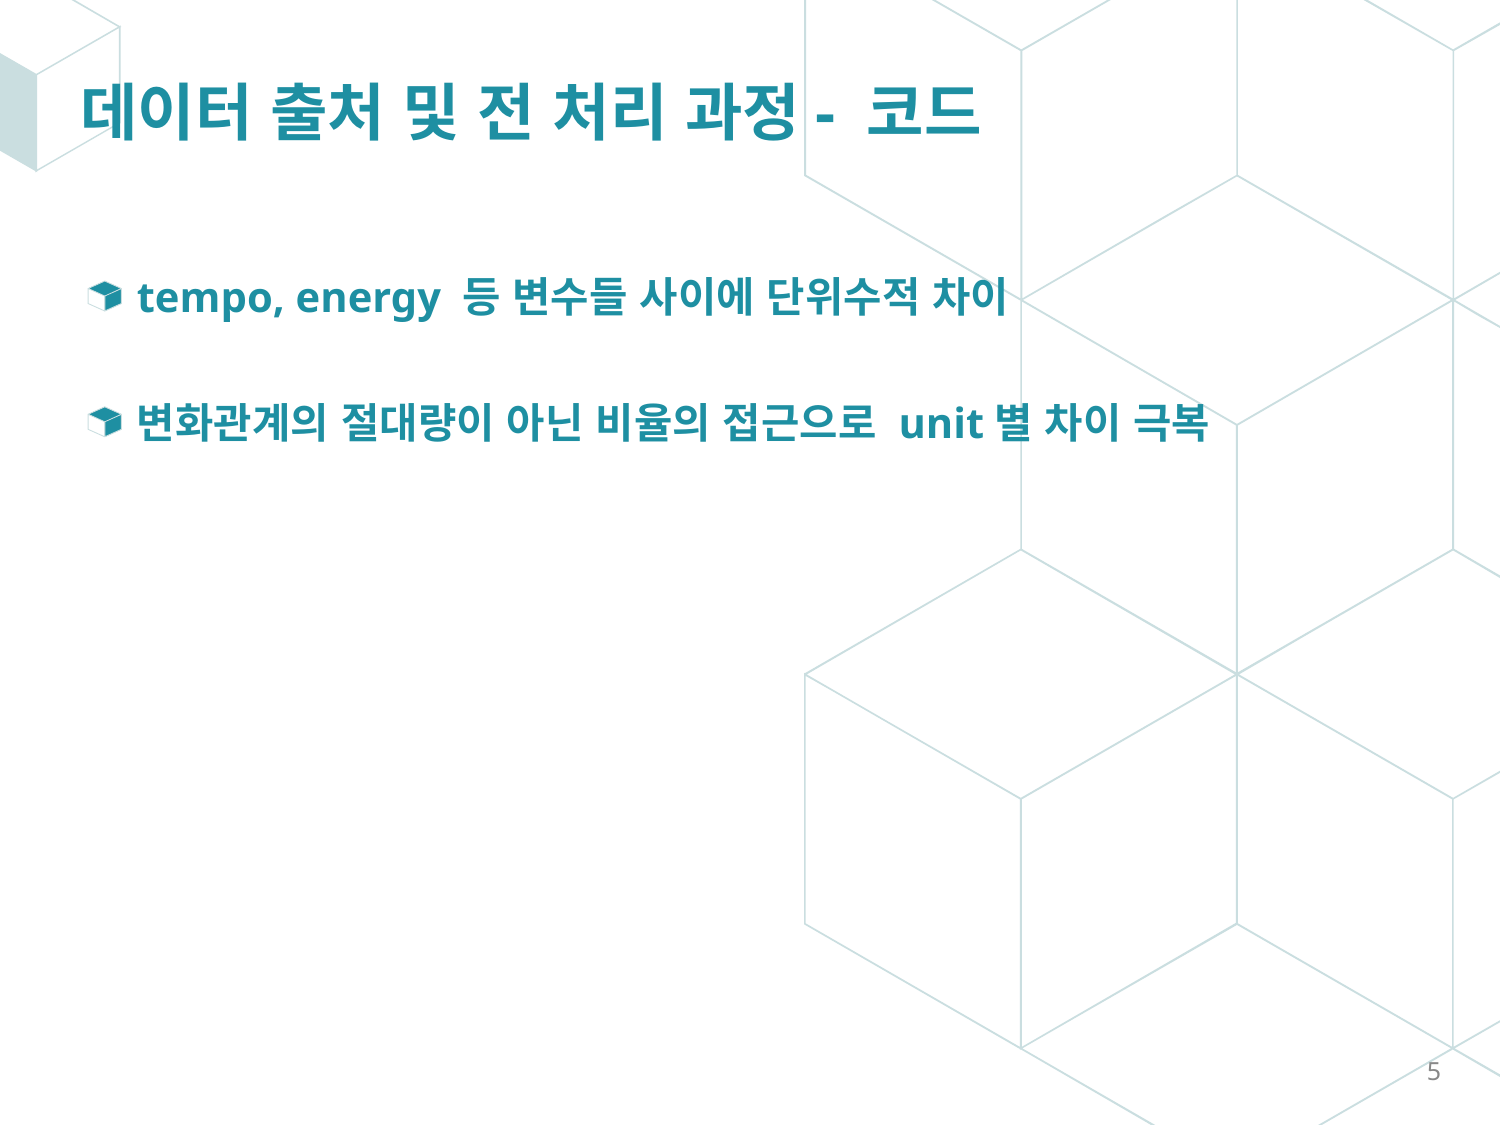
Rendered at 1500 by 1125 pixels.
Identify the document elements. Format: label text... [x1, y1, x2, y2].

text_box 변화관계의 절대량이 아닌 비율의 접근으로 unit별 차이 극복 [121, 389, 1345, 455]
text_box [804, 0, 1500, 1125]
slide_number ‹#› [1381, 1042, 1457, 1103]
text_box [87, 280, 123, 312]
title 데이터 출처 및 전 처리 과정- 코드 [65, 59, 1382, 171]
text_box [87, 406, 123, 438]
text_box tempo, energy 등 변수들 사이에 단위수적 차이 [121, 263, 1345, 329]
